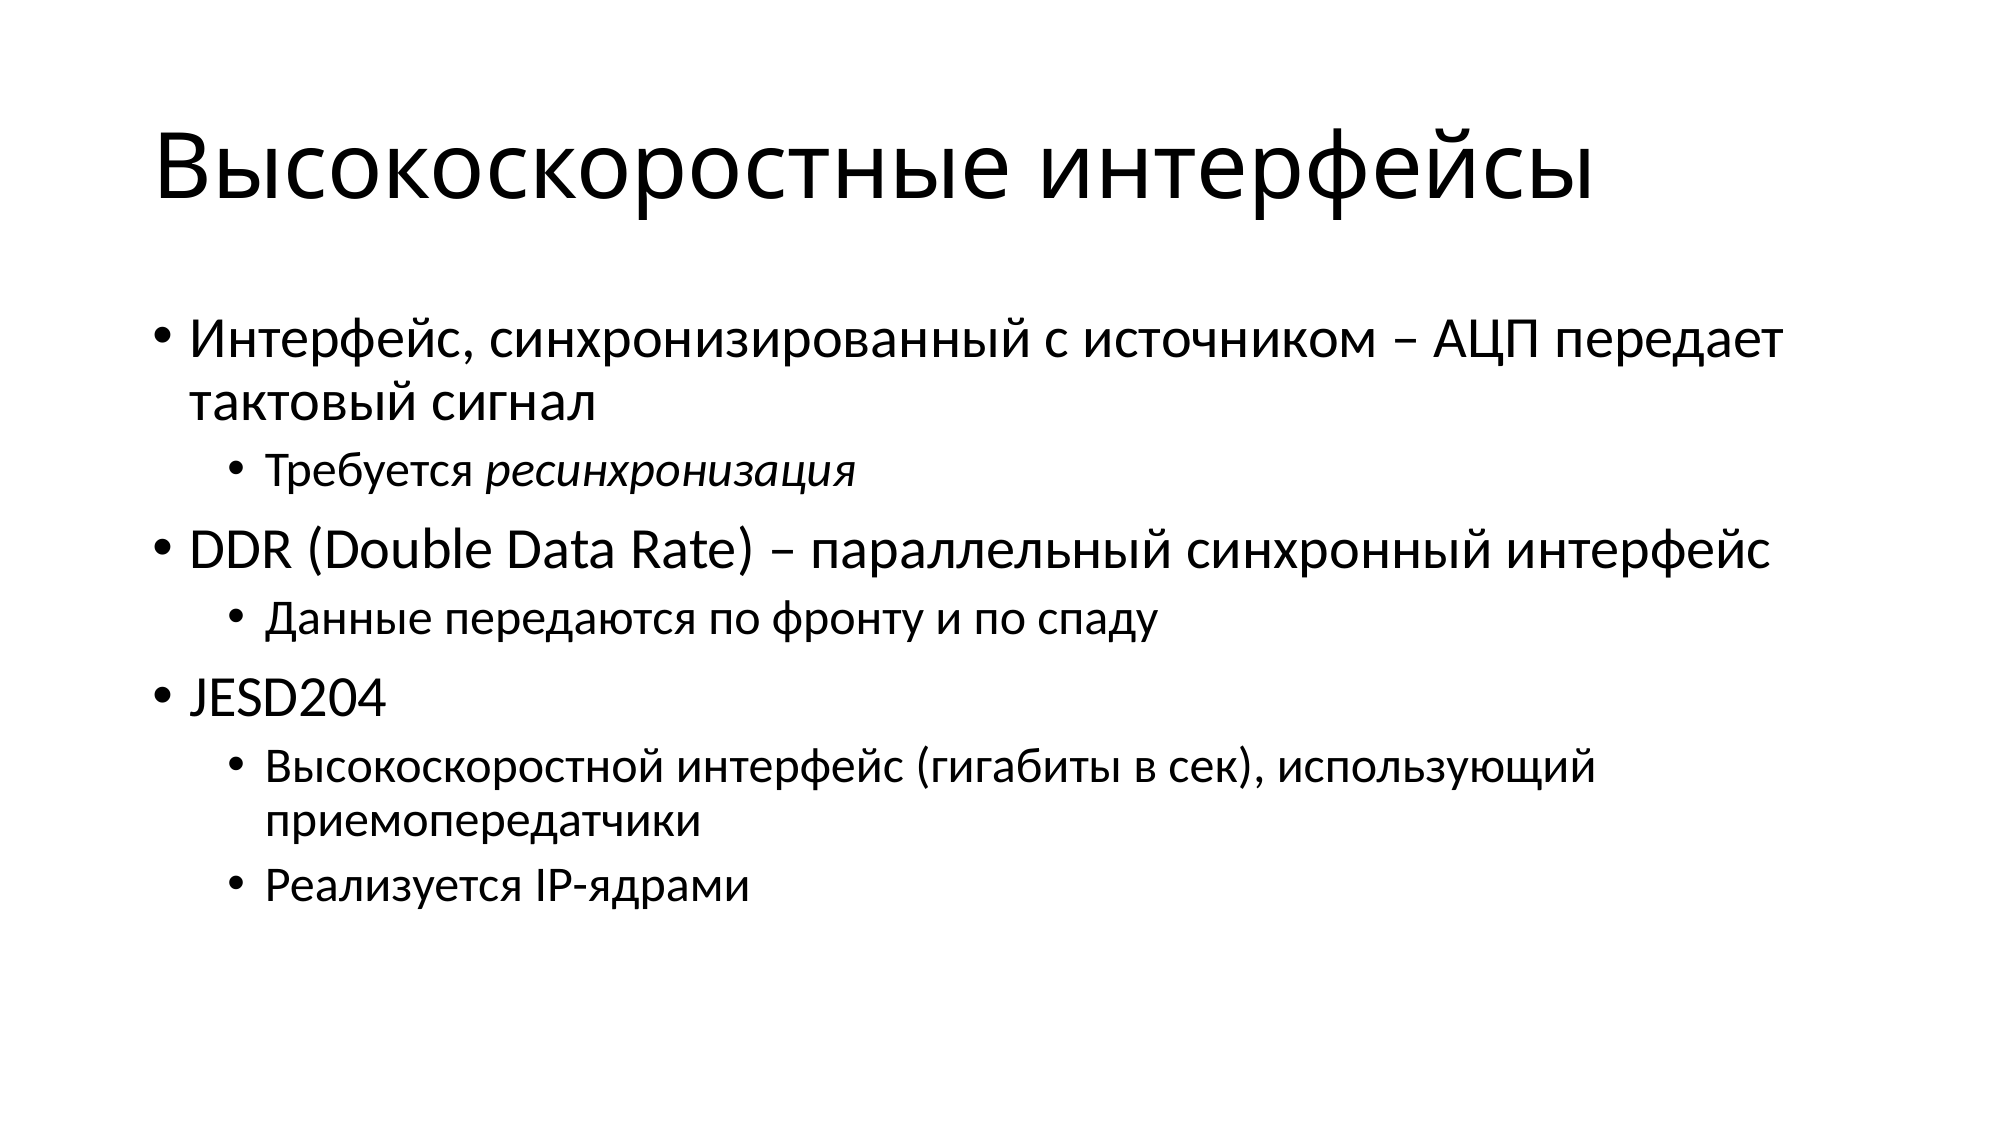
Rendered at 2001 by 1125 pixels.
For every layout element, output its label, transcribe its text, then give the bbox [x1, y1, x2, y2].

list Интерфейс, синхронизированный с источником – АЦП передает тактовый сигнал Требуется ресинхронизация DDR (Double Data Rate) – параллельный синхронный интерфейс Данные передаются по фронту и по спаду JESD204 Высокоскоростной интерфейс (гигабиты в сек), использующий приемопередатчики Реализуется IP-ядрами [137, 299, 1863, 1014]
title Высокоскоростные интерфейсы [137, 59, 1863, 278]
